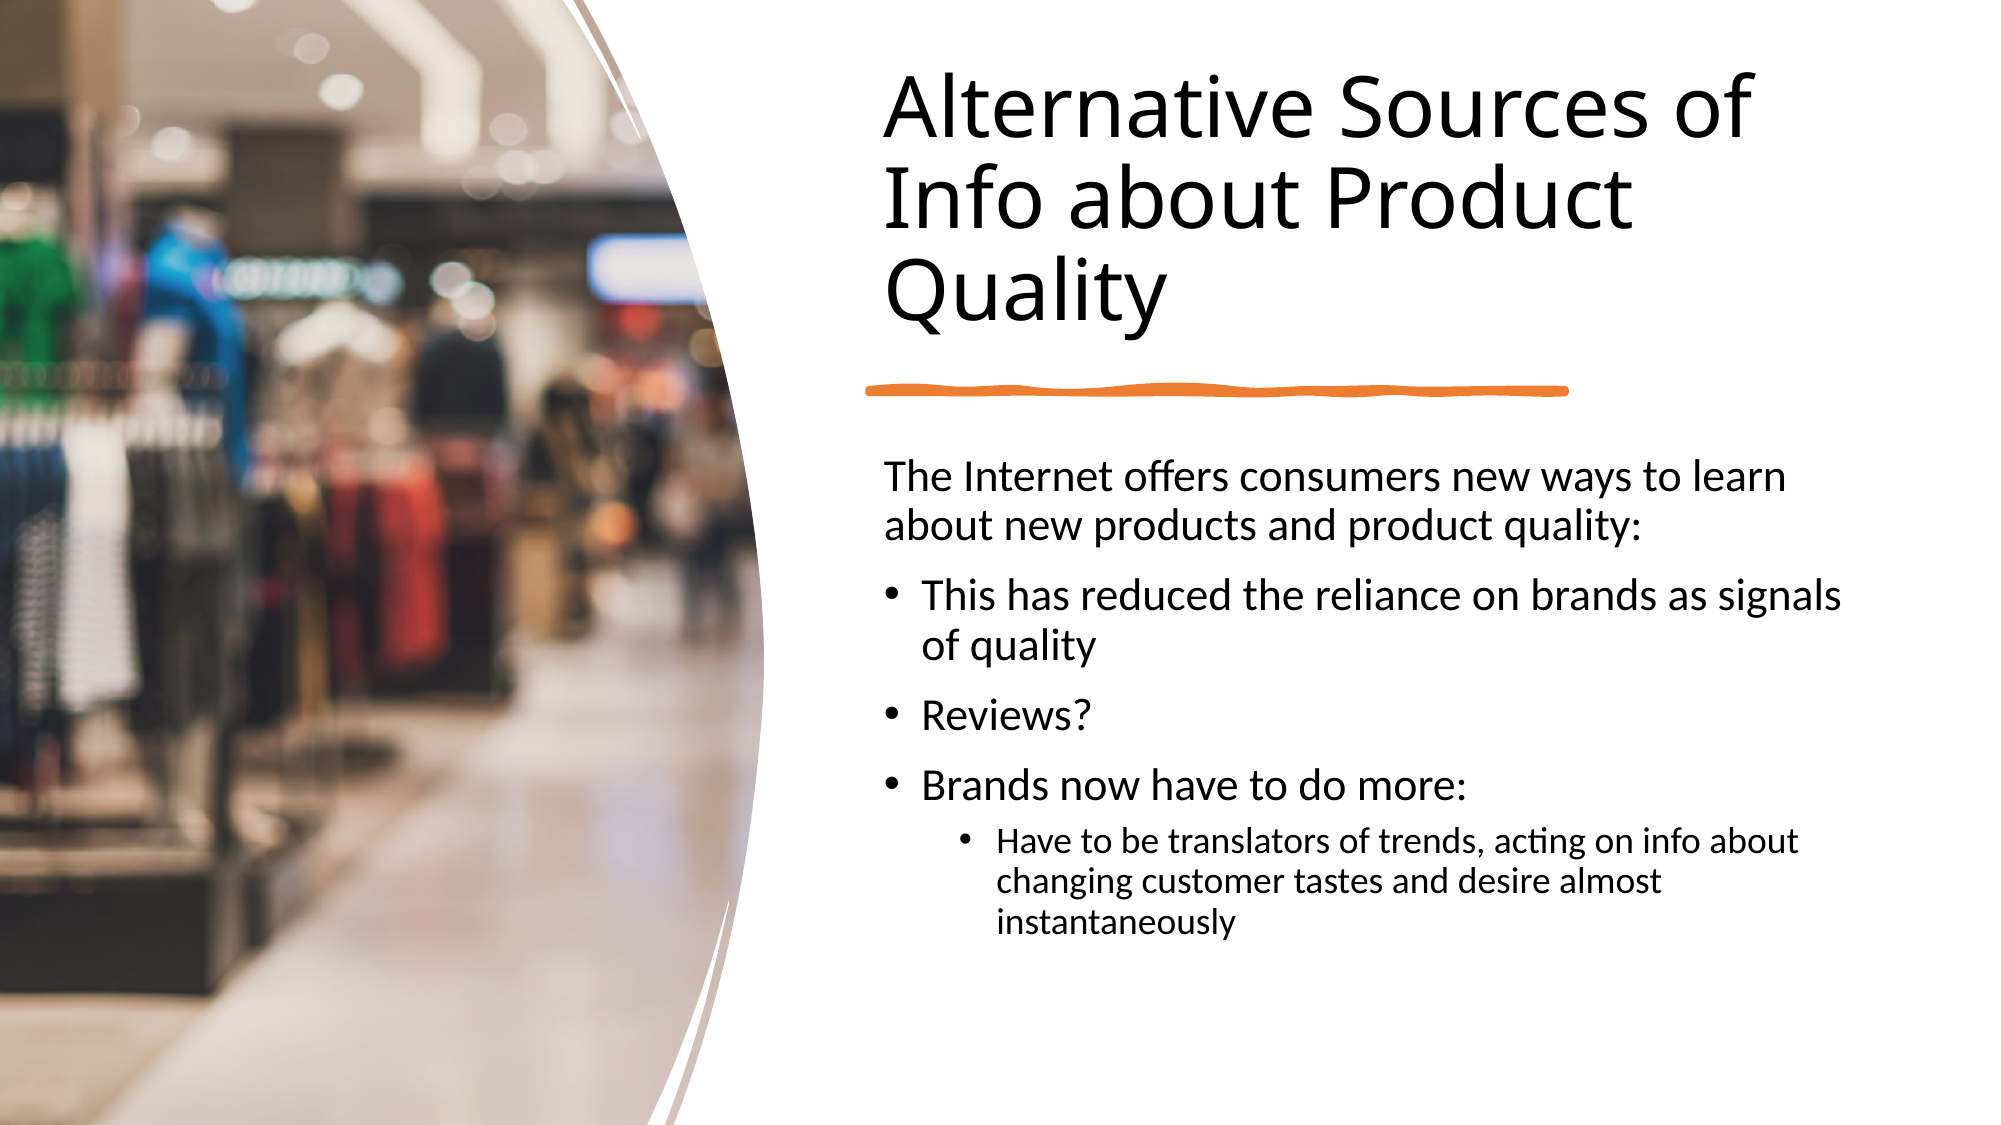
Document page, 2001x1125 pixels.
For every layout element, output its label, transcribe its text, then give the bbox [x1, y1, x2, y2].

picture [0, 0, 764, 1125]
text_box [764, 0, 2000, 1125]
title Alternative Sources of Info about Product Quality [869, 53, 1895, 347]
text_box [867, 385, 1567, 396]
list The Internet offers consumers new ways to learn about new products and product quality: This has reduced the reliance on brands as signals of quality Reviews? Brands now have to do more: Have to be translators of trends, acting on info about changing customer tastes and desire almost instantaneously [869, 443, 1895, 1016]
